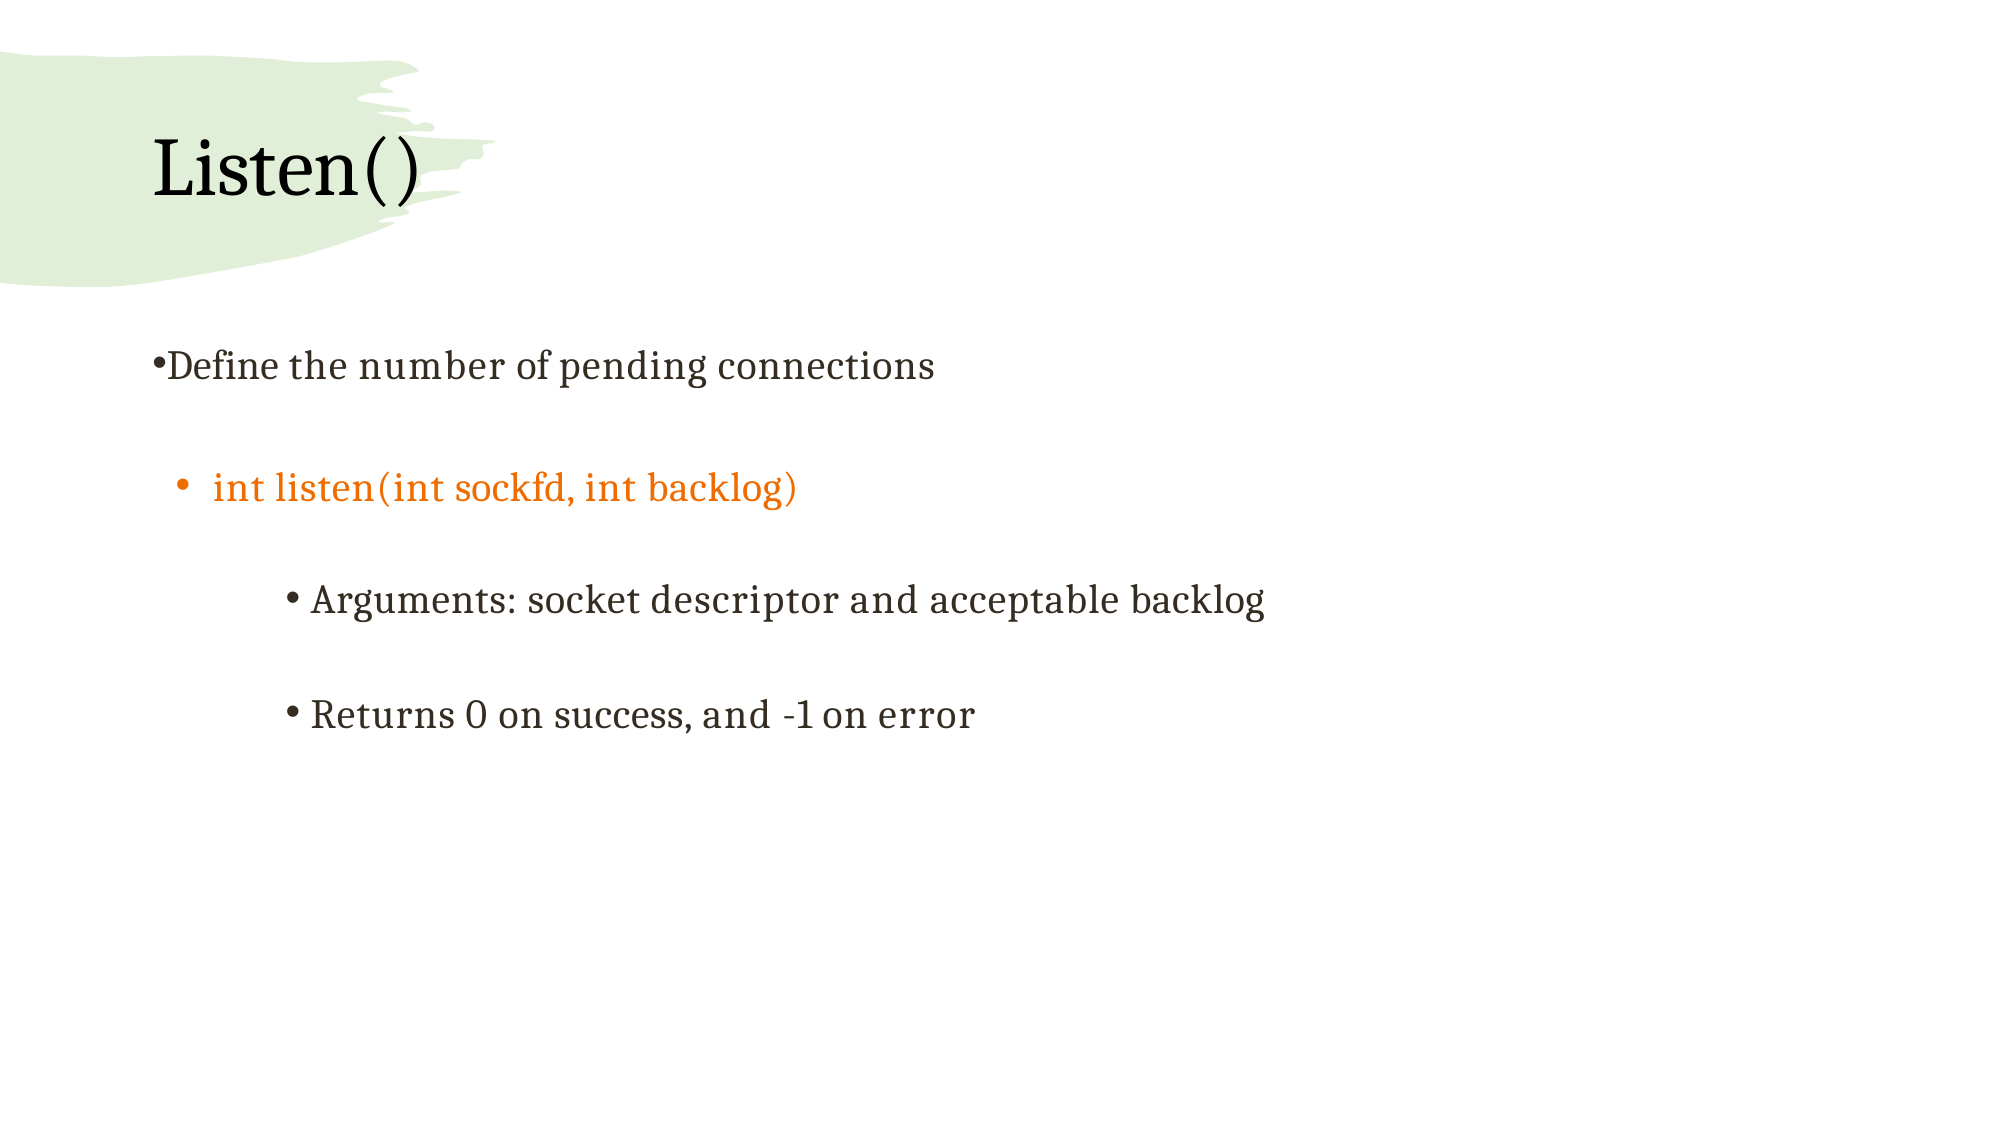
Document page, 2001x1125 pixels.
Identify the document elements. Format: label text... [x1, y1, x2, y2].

title Listen() [137, 59, 1863, 278]
list Define the number of pending connections int listen(int sockfd, int backlog) Arguments: socket descriptor and acceptable backlog Returns 0 on success, and -1 on error [137, 329, 1863, 1013]
